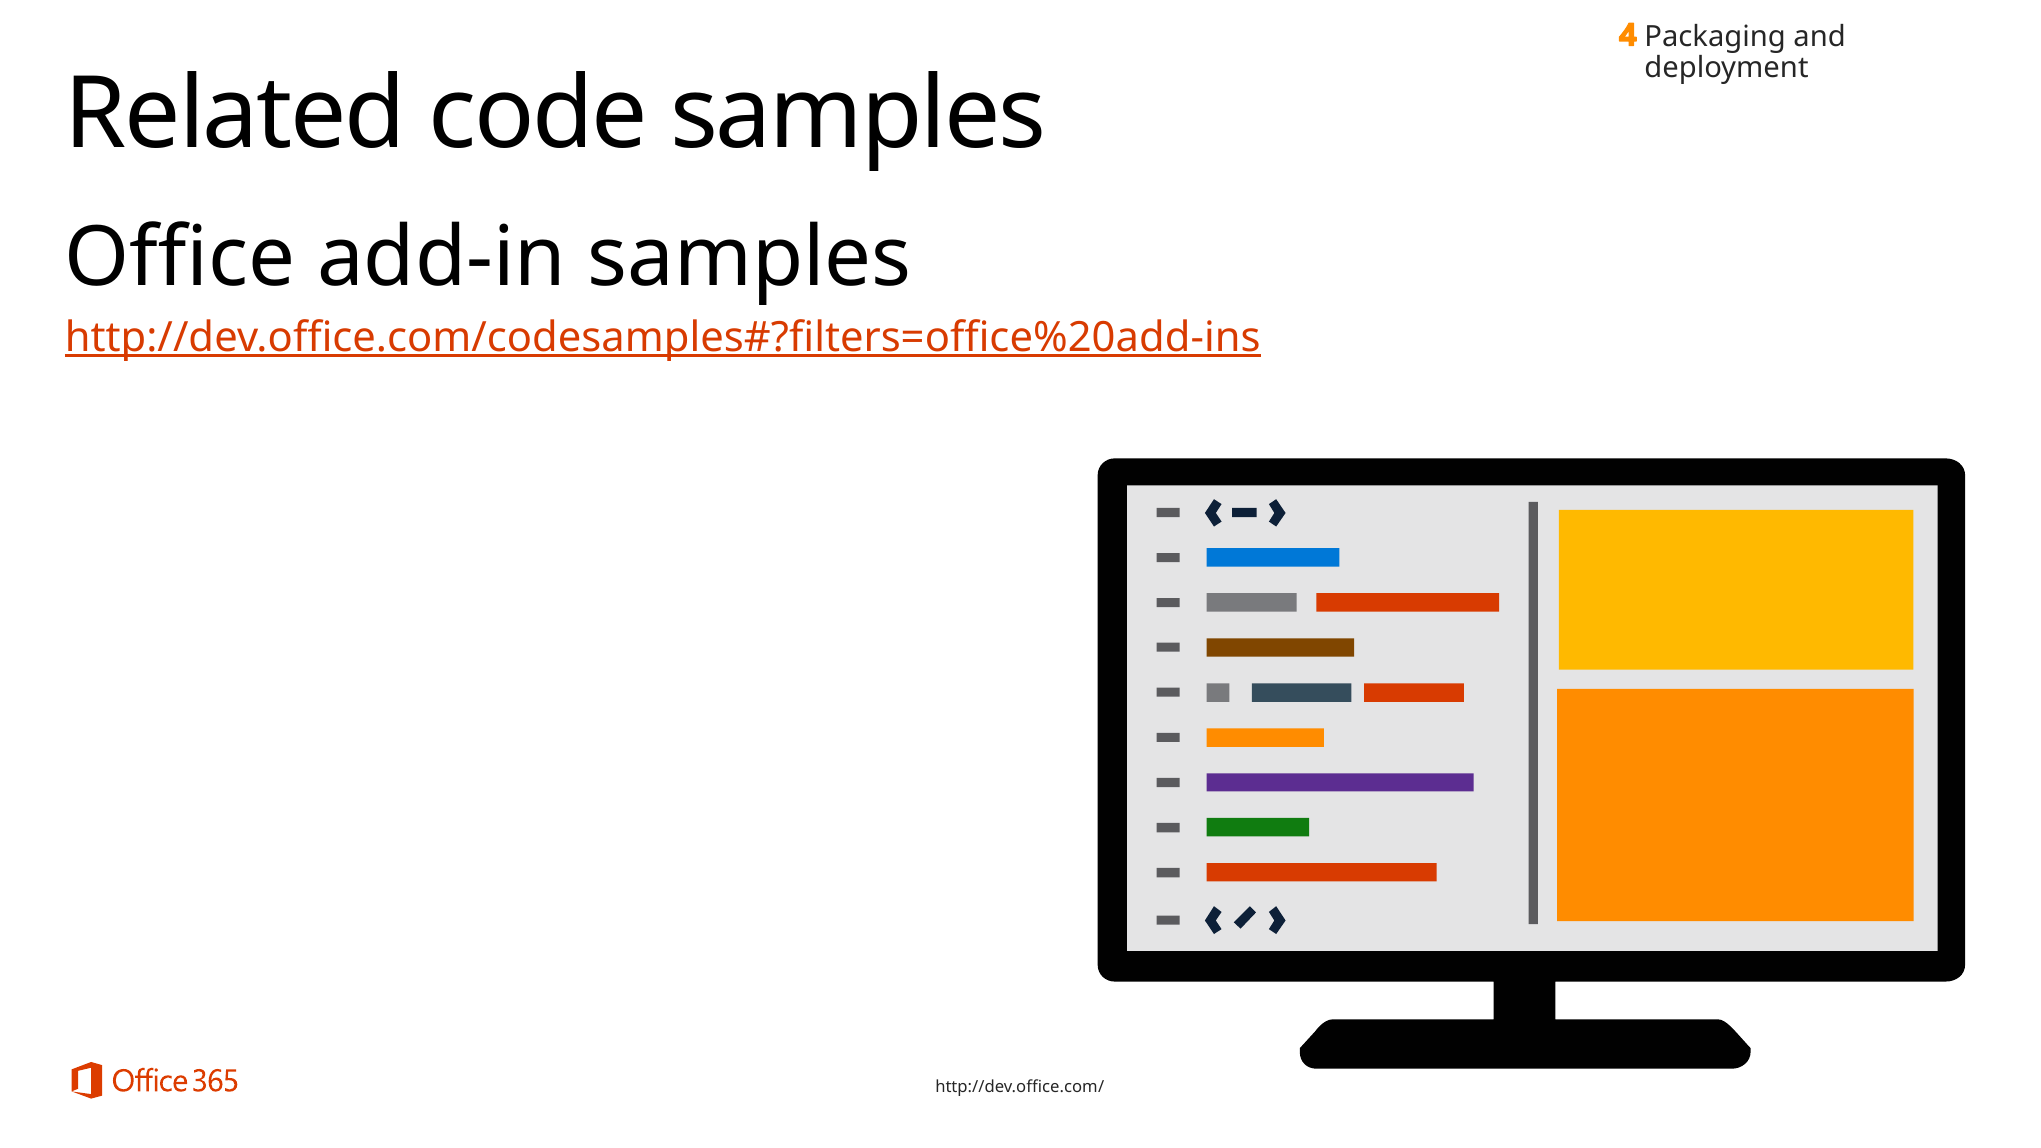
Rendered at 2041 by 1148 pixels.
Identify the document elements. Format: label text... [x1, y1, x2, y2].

title Related code samples [40, 45, 1992, 197]
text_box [1619, 5, 2029, 54]
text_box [1097, 458, 1966, 1069]
list Office add-in samples http://dev.office.com/codesamples#?filters=office%20add-ins [40, 198, 1991, 487]
